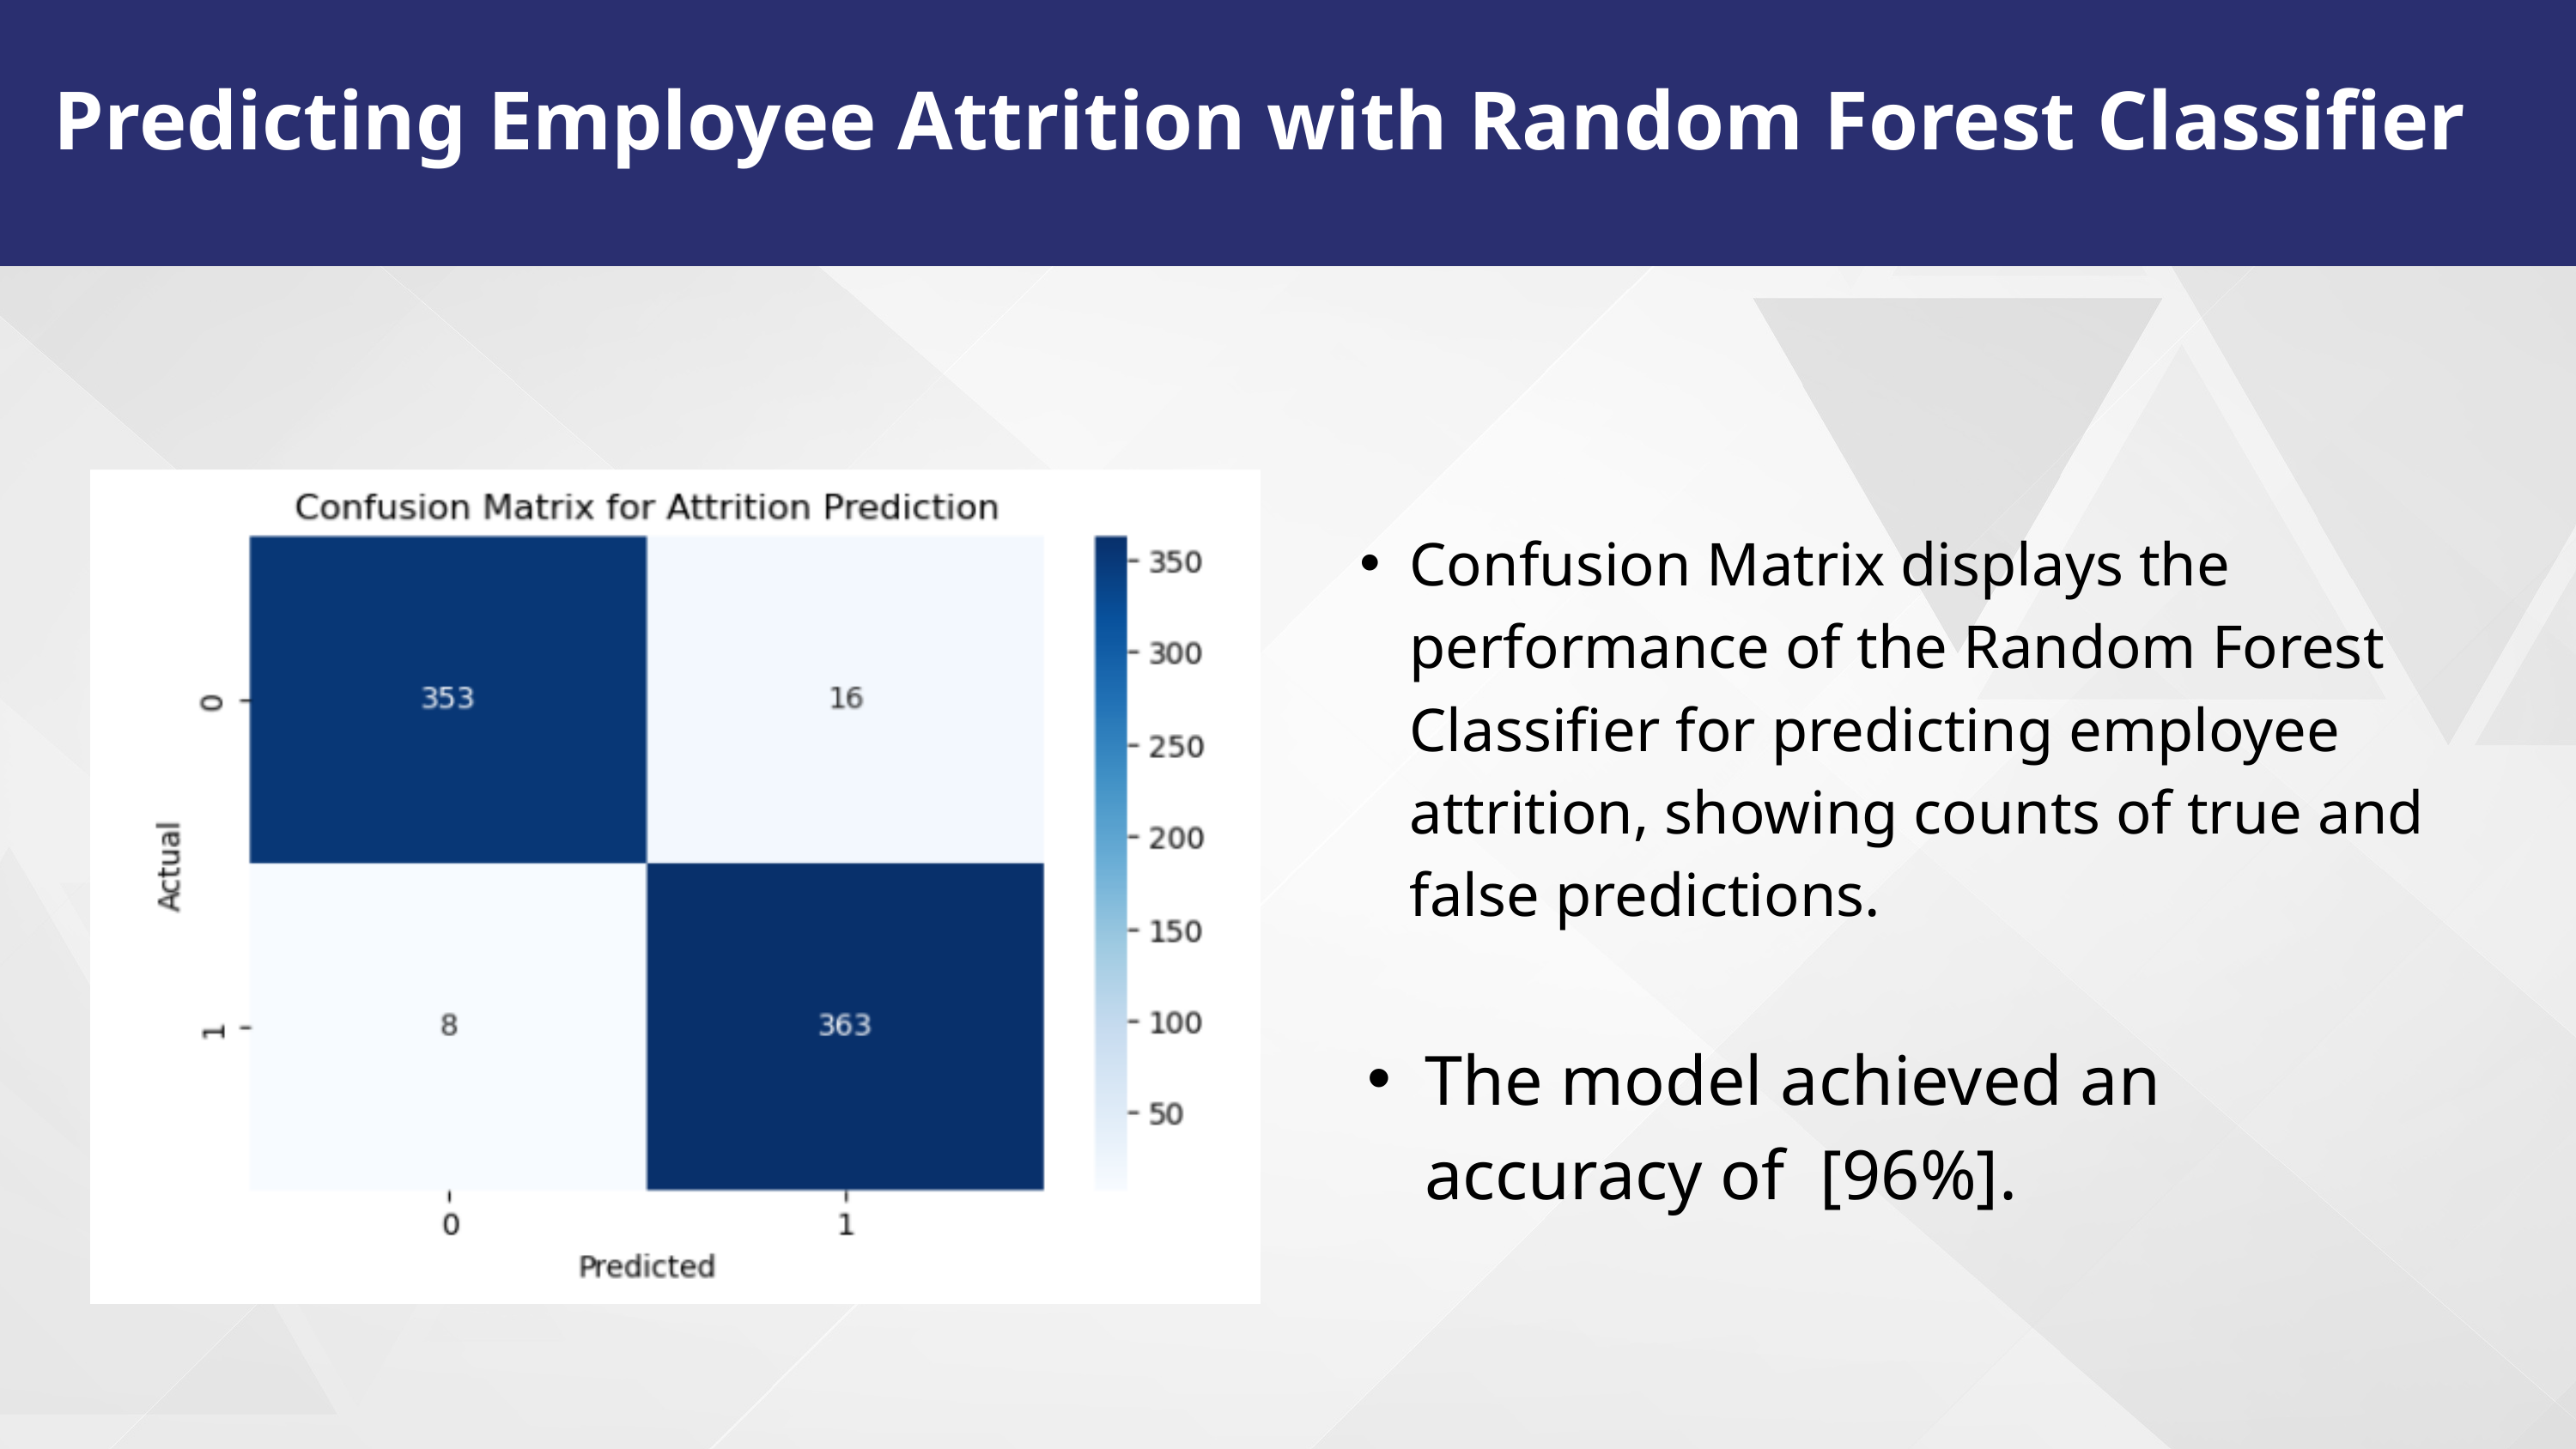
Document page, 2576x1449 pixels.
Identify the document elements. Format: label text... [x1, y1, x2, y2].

text_box Confusion Matrix displays the performance of the Random Forest Classifier for predicting employee attrition, showing counts of true and false predictions. The model achieved an accuracy of [96%]. [1309, 515, 2454, 1214]
text_box [0, 276, 2576, 1449]
text_box [90, 470, 1261, 1304]
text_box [0, 0, 2576, 266]
